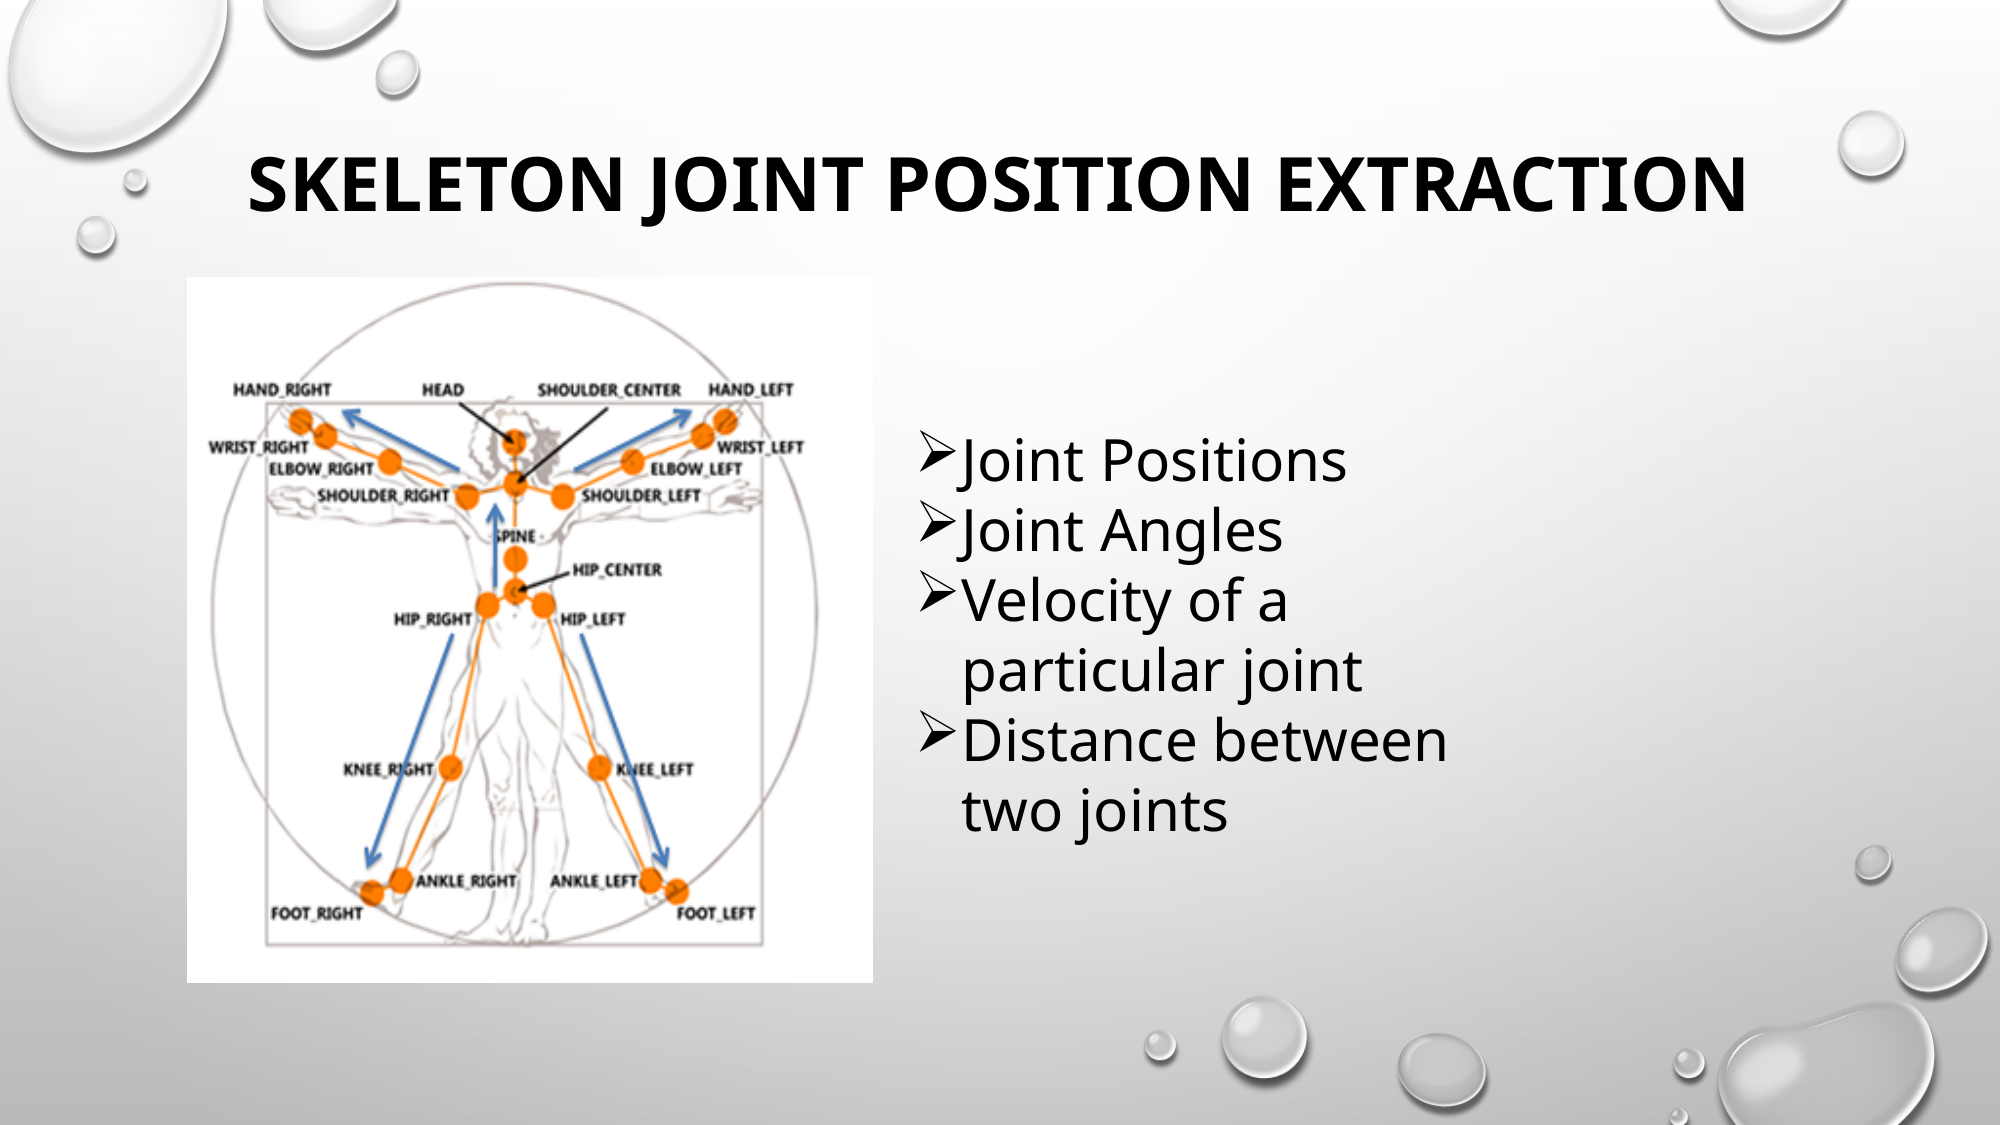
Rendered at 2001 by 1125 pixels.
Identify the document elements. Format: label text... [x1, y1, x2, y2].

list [186, 277, 873, 983]
picture [0, 0, 2000, 1125]
title skeleton joint position extraction [149, 101, 1851, 364]
text_box Joint Positions Joint Angles Velocity of a particular joint Distance between two joints [899, 416, 1579, 851]
